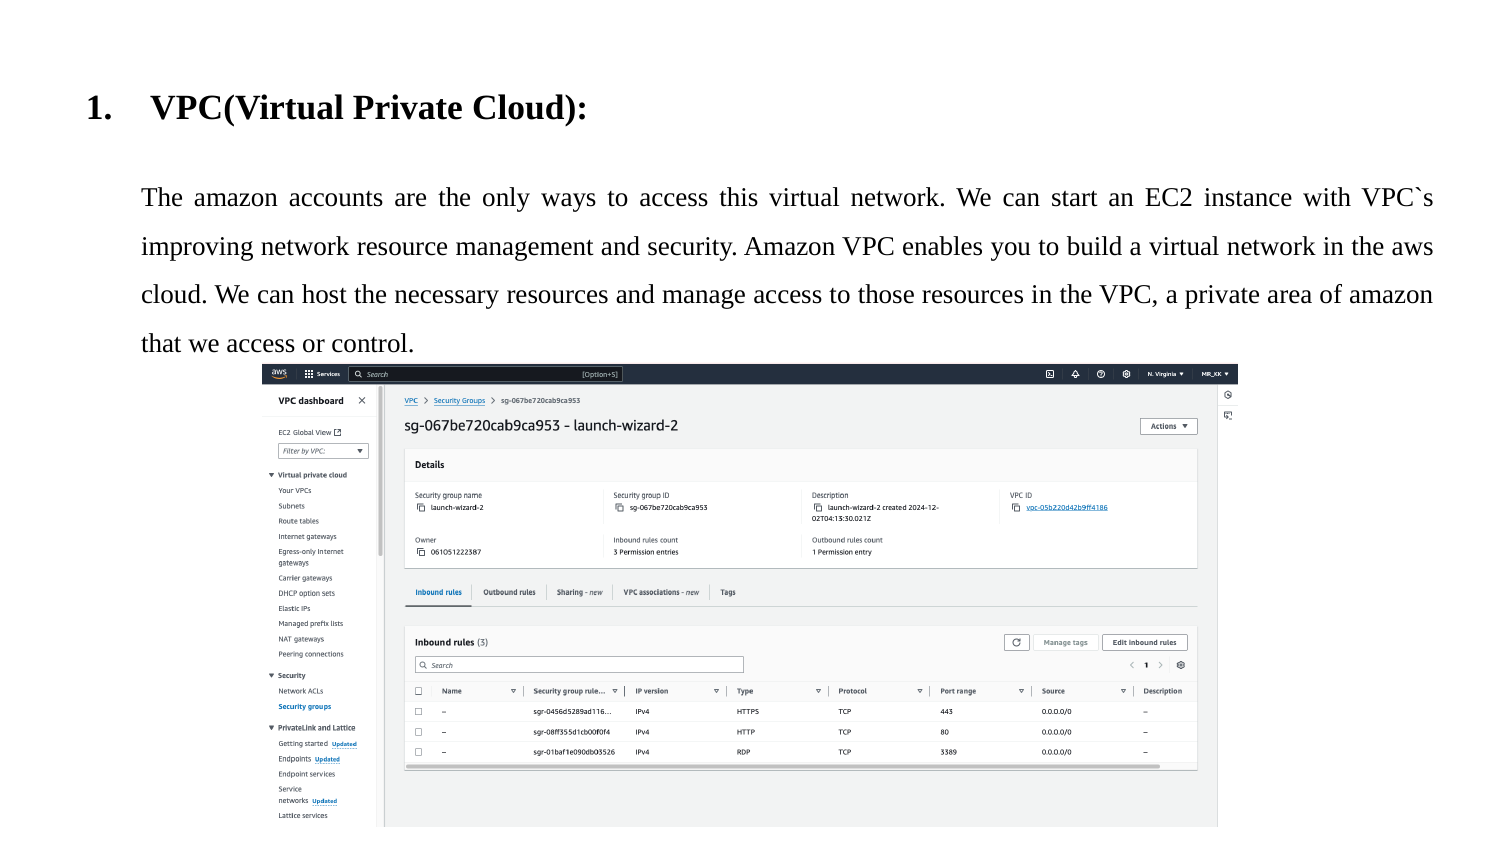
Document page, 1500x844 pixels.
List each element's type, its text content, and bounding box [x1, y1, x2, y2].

picture [262, 361, 1238, 827]
list The amazon accounts are the only ways to access this virtual network. We can start an EC2 instance with VPC`s improving network resource management and security. Amazon VPC enables you to build a virtual network in the aws cloud. We can host the necessary resources and manage access to those resources in the VPC, a private area of amazon that we access or control. [51, 148, 1449, 750]
title VPC(Virtual Private Cloud): [51, 48, 1449, 148]
